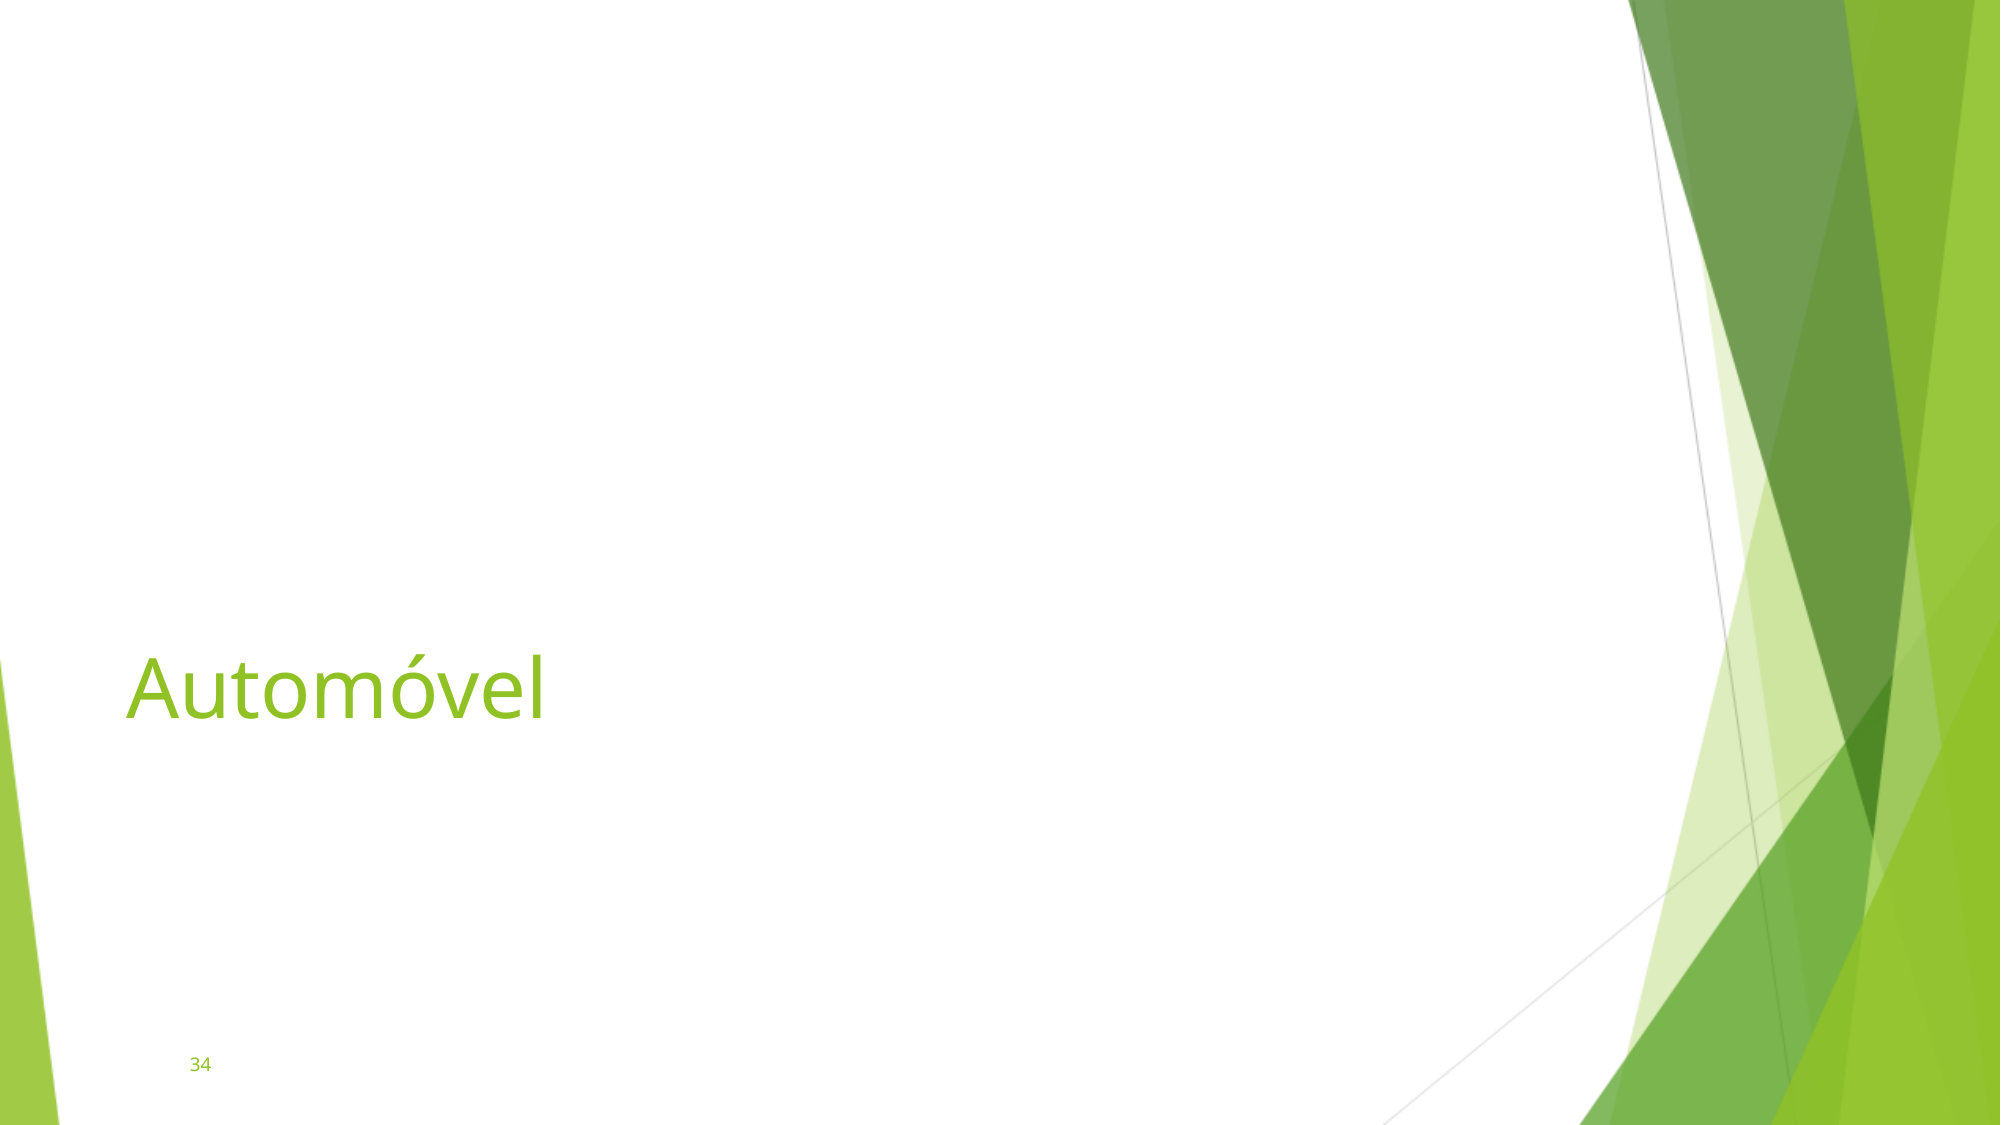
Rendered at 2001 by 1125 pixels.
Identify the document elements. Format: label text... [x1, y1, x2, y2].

title Automóvel [111, 443, 1779, 743]
picture [1351, 0, 2000, 1125]
slide_number 34 [114, 1035, 227, 1096]
picture [0, 0, 110, 1125]
